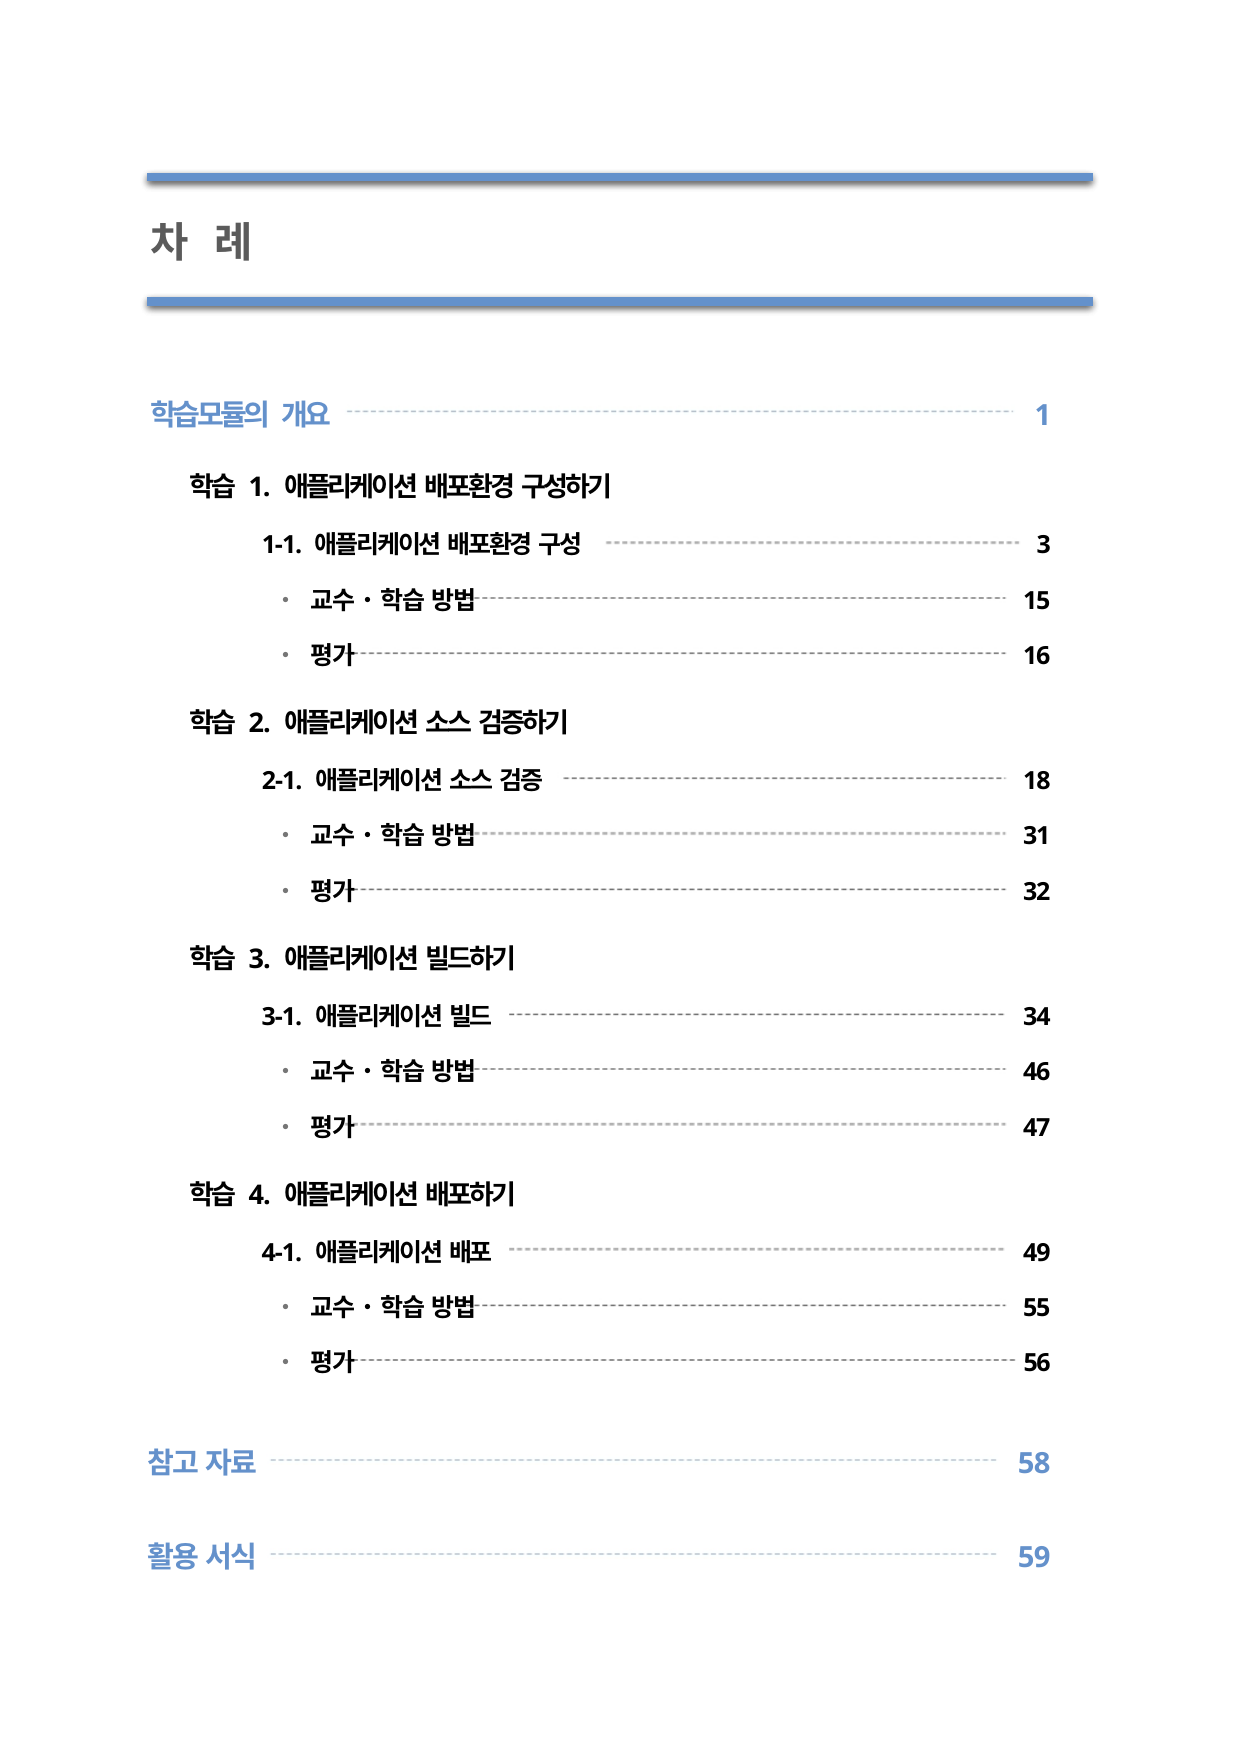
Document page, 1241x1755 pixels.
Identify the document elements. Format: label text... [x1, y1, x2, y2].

text_box 49 [1023, 1236, 1053, 1267]
text_box 18 [1023, 764, 1053, 795]
picture [338, 1354, 1019, 1366]
text_box 34 [1023, 1000, 1053, 1031]
text_box 3 [1036, 528, 1053, 559]
text_box 1 [1034, 396, 1053, 432]
text_box • 평가 16 [273, 639, 1072, 670]
text_box [147, 175, 1093, 179]
picture [266, 1548, 1001, 1559]
text_box • 평가 32 [273, 875, 1072, 906]
text_box • 평가 56 [273, 1346, 1072, 1377]
picture [338, 647, 1009, 657]
text_box 활용 서식 59 [147, 1538, 1072, 1574]
picture [338, 882, 1009, 893]
picture [503, 1007, 1007, 1018]
picture [461, 1063, 1009, 1074]
text_box 학습 4. 애플리케이션 배포하기 4-1. 애플리케이션 배포 [189, 1176, 529, 1267]
picture [461, 1298, 1009, 1309]
picture [600, 535, 1024, 547]
text_box • 교수・학습 방법 15 [273, 584, 1072, 615]
text_box 학습 3. 애플리케이션 빌드하기 3-1. 애플리케이션 빌드 [189, 941, 529, 1031]
text_box • 평가 47 [273, 1111, 1072, 1142]
text_box 학습 2. 애플리케이션 소스 검증하기 2-1. 애플리케이션 소스 검증 [189, 705, 588, 795]
text_box • 교수・학습 방법 55 [273, 1291, 1072, 1322]
picture [338, 1119, 1009, 1131]
text_box • 교수・학습 방법 31 [273, 819, 1072, 850]
text_box 차 례 학습모듈의 개요 [147, 216, 343, 432]
picture [341, 404, 1018, 416]
text_box • 교수・학습 방법 46 [273, 1055, 1072, 1086]
picture [557, 772, 1009, 782]
text_box [343, 299, 1093, 303]
text_box 참고 자료 58 [147, 1444, 1072, 1480]
picture [266, 1454, 1001, 1466]
picture [461, 828, 1009, 838]
text_box 학습 1. 애플리케이션 배포환경 구성하기 1-1. 애플리케이션 배포환경 구성 [189, 469, 634, 559]
picture [503, 1244, 1007, 1256]
picture [461, 592, 1009, 603]
